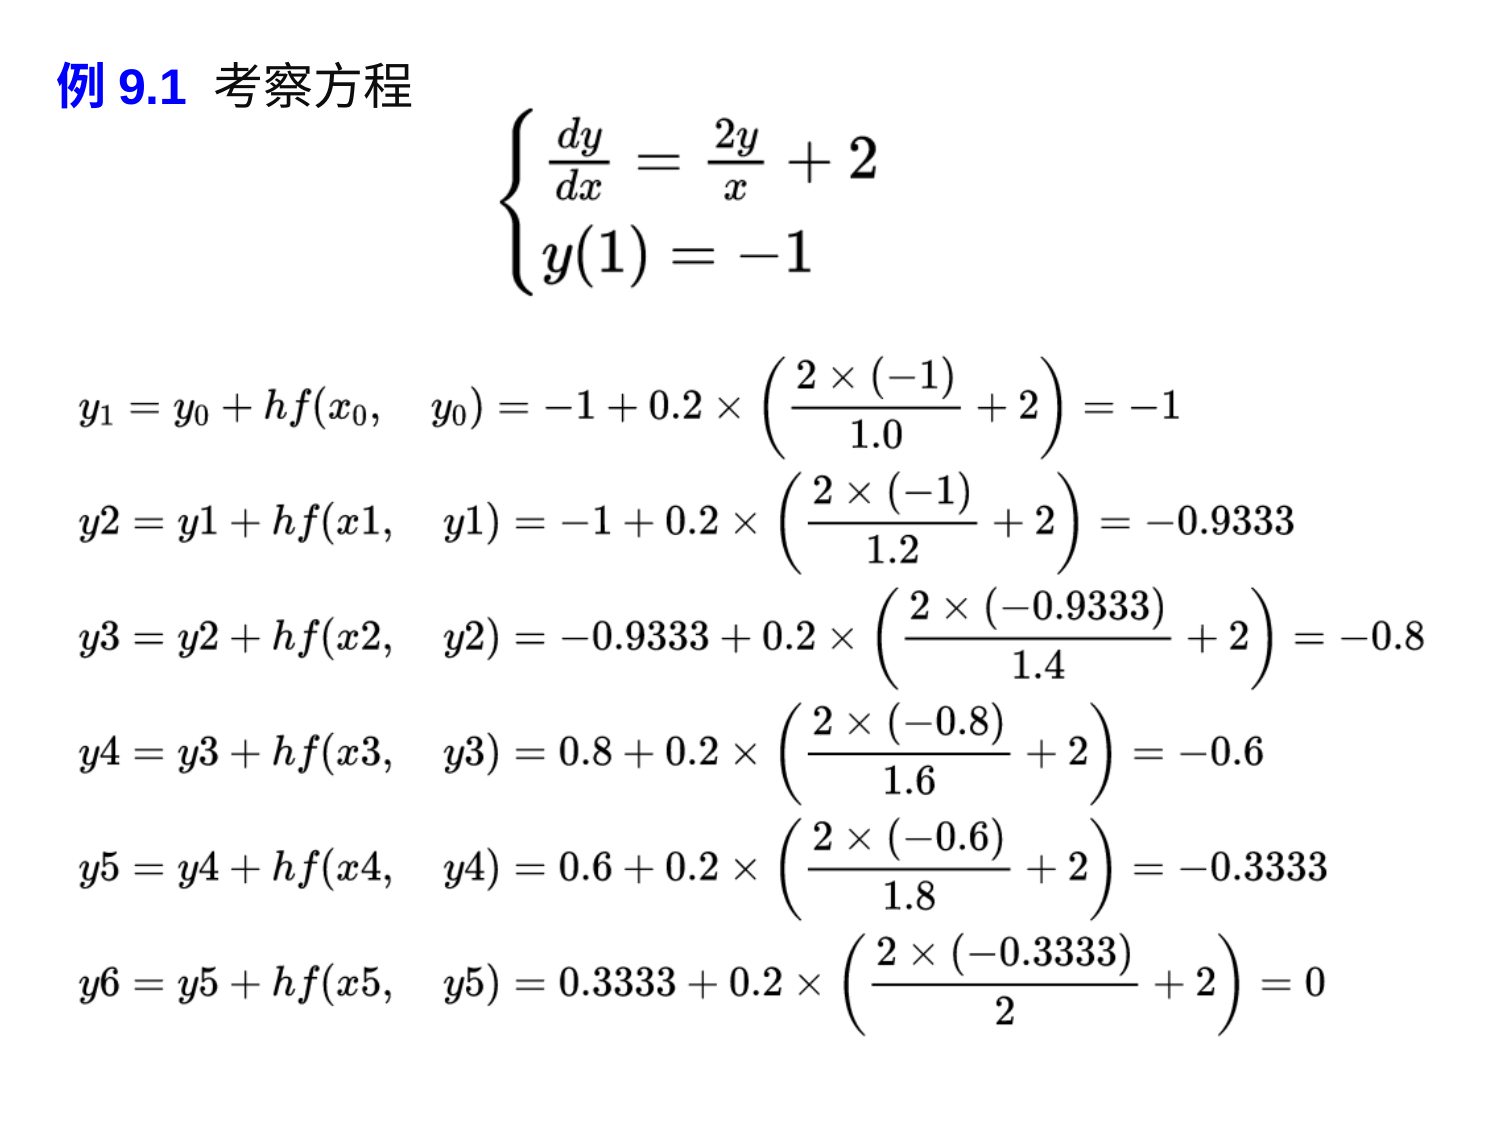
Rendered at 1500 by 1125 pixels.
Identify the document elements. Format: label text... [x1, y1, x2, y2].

picture [478, 85, 888, 308]
picture [64, 349, 1436, 1043]
text_box 例9.1 考察方程 [41, 47, 916, 123]
